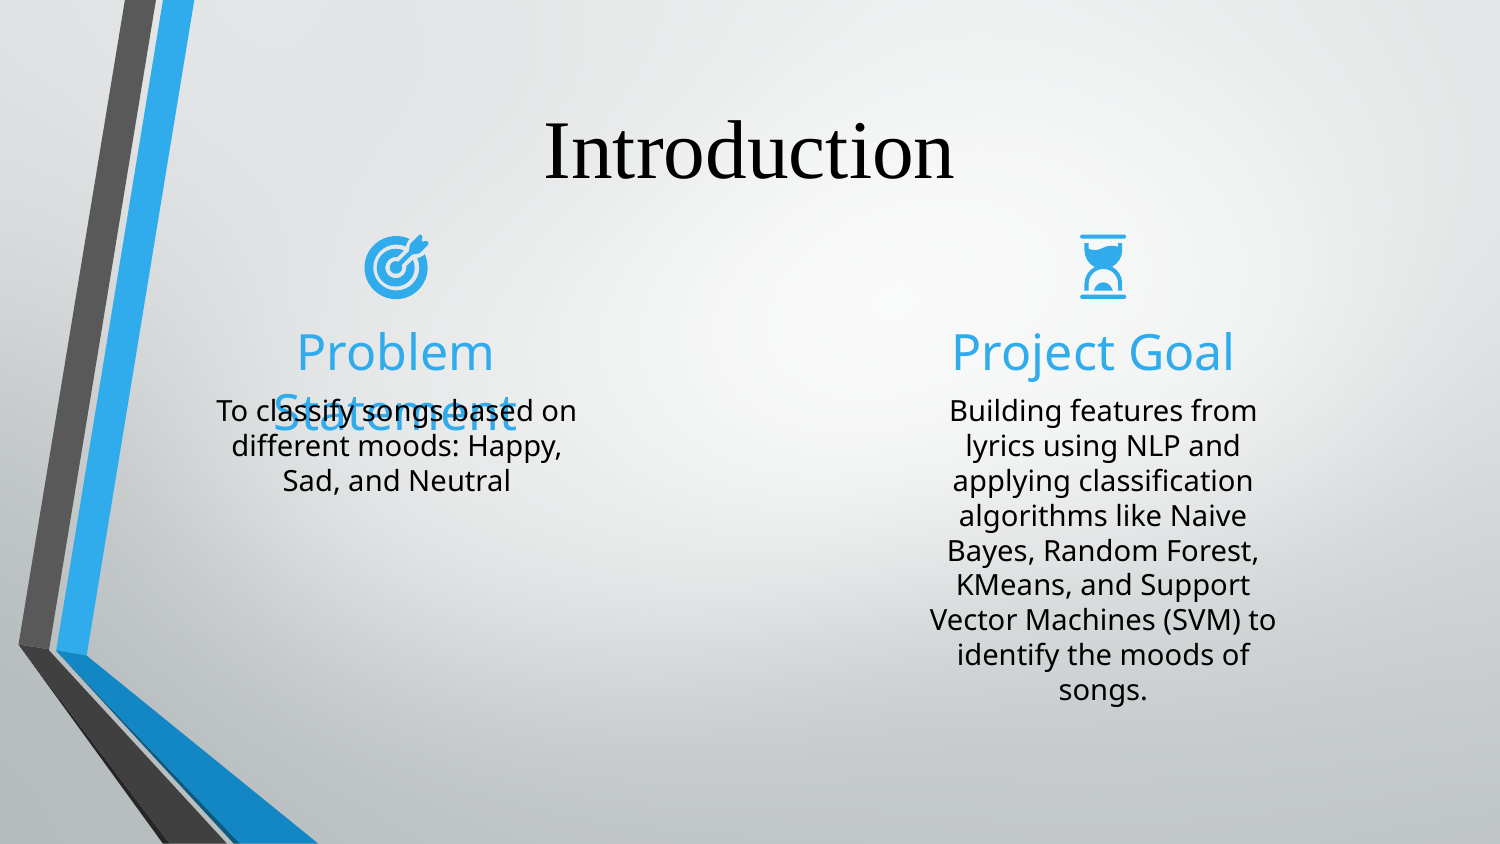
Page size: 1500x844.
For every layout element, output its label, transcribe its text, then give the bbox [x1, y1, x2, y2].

subtitle Problem Statement [169, 305, 622, 388]
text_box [1079, 234, 1127, 300]
subtitle To classify songs based on different moods: Happy, Sad, and Neutral [193, 377, 601, 658]
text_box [364, 234, 430, 300]
subtitle Building features from lyrics using NLP and applying classification algorithms like Naive Bayes, Random Forest, KMeans, and Support Vector Machines (SVM) to identify the moods of songs. [899, 376, 1308, 643]
subtitle Project Goal [889, 305, 1298, 388]
title Introduction [444, 80, 1056, 175]
